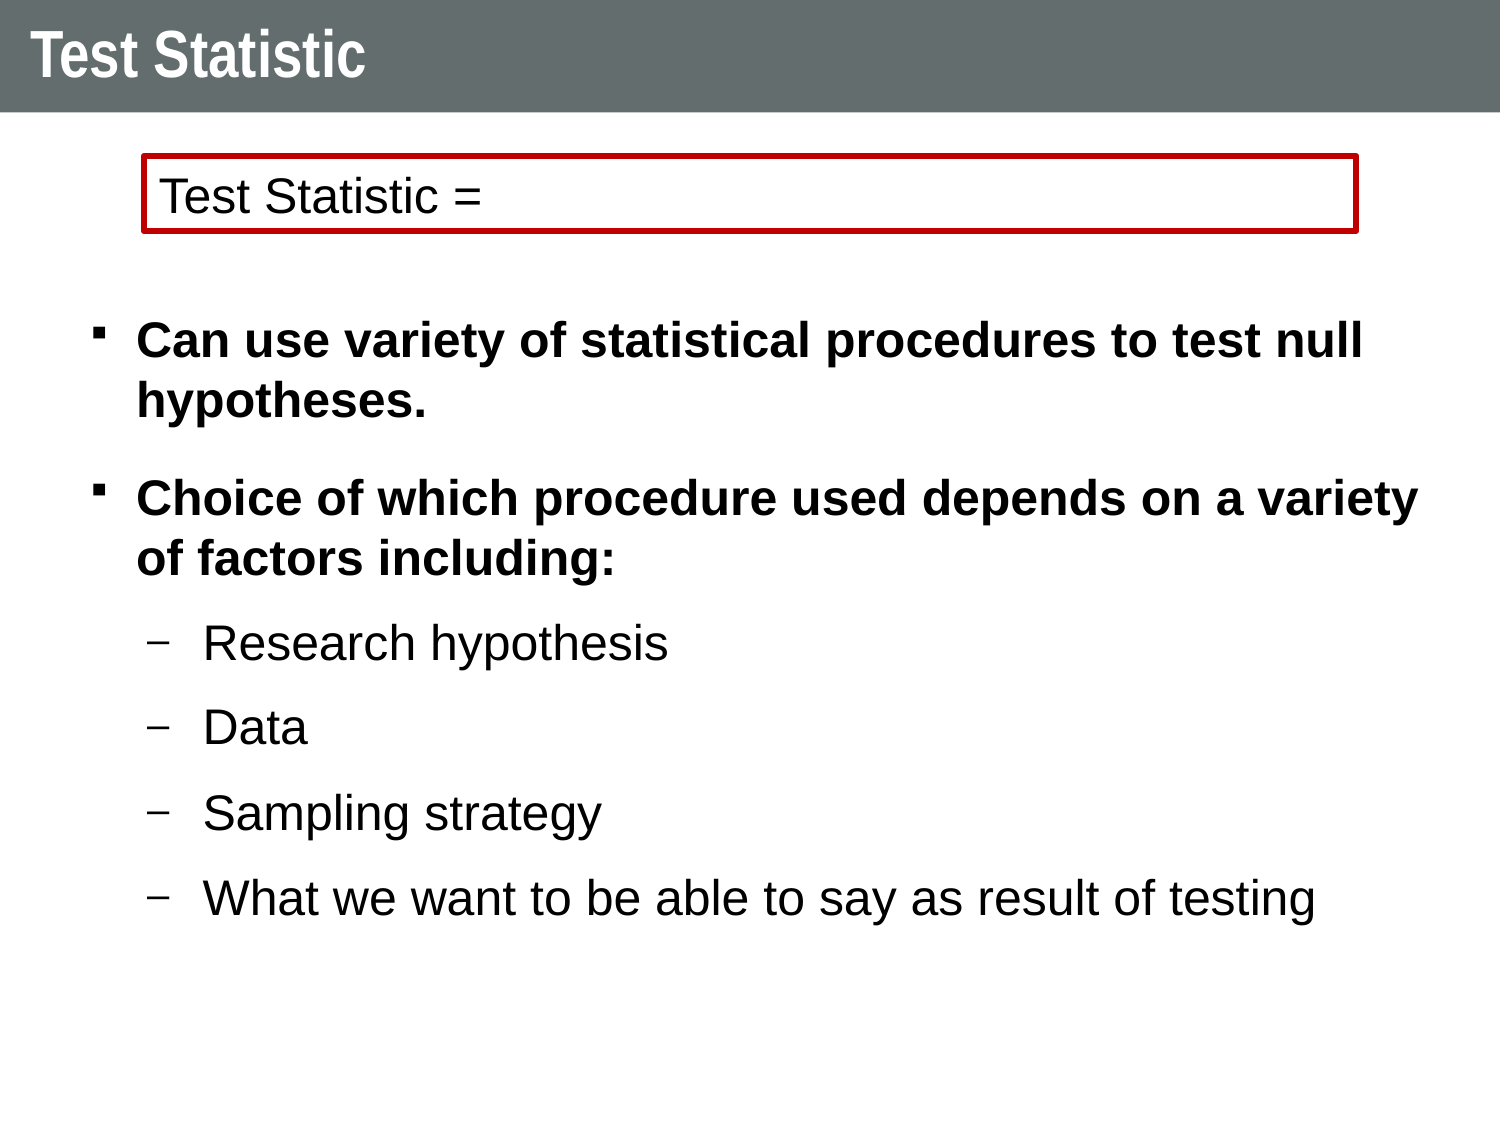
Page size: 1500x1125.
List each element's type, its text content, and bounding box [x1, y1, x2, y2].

list Can use variety of statistical procedures to test null hypotheses. Choice of which procedure used depends on a variety of factors including: Research hypothesis Data Sampling strategy What we want to be able to say as result of testing [74, 299, 1451, 1031]
title Test Statistic [0, 0, 1500, 117]
